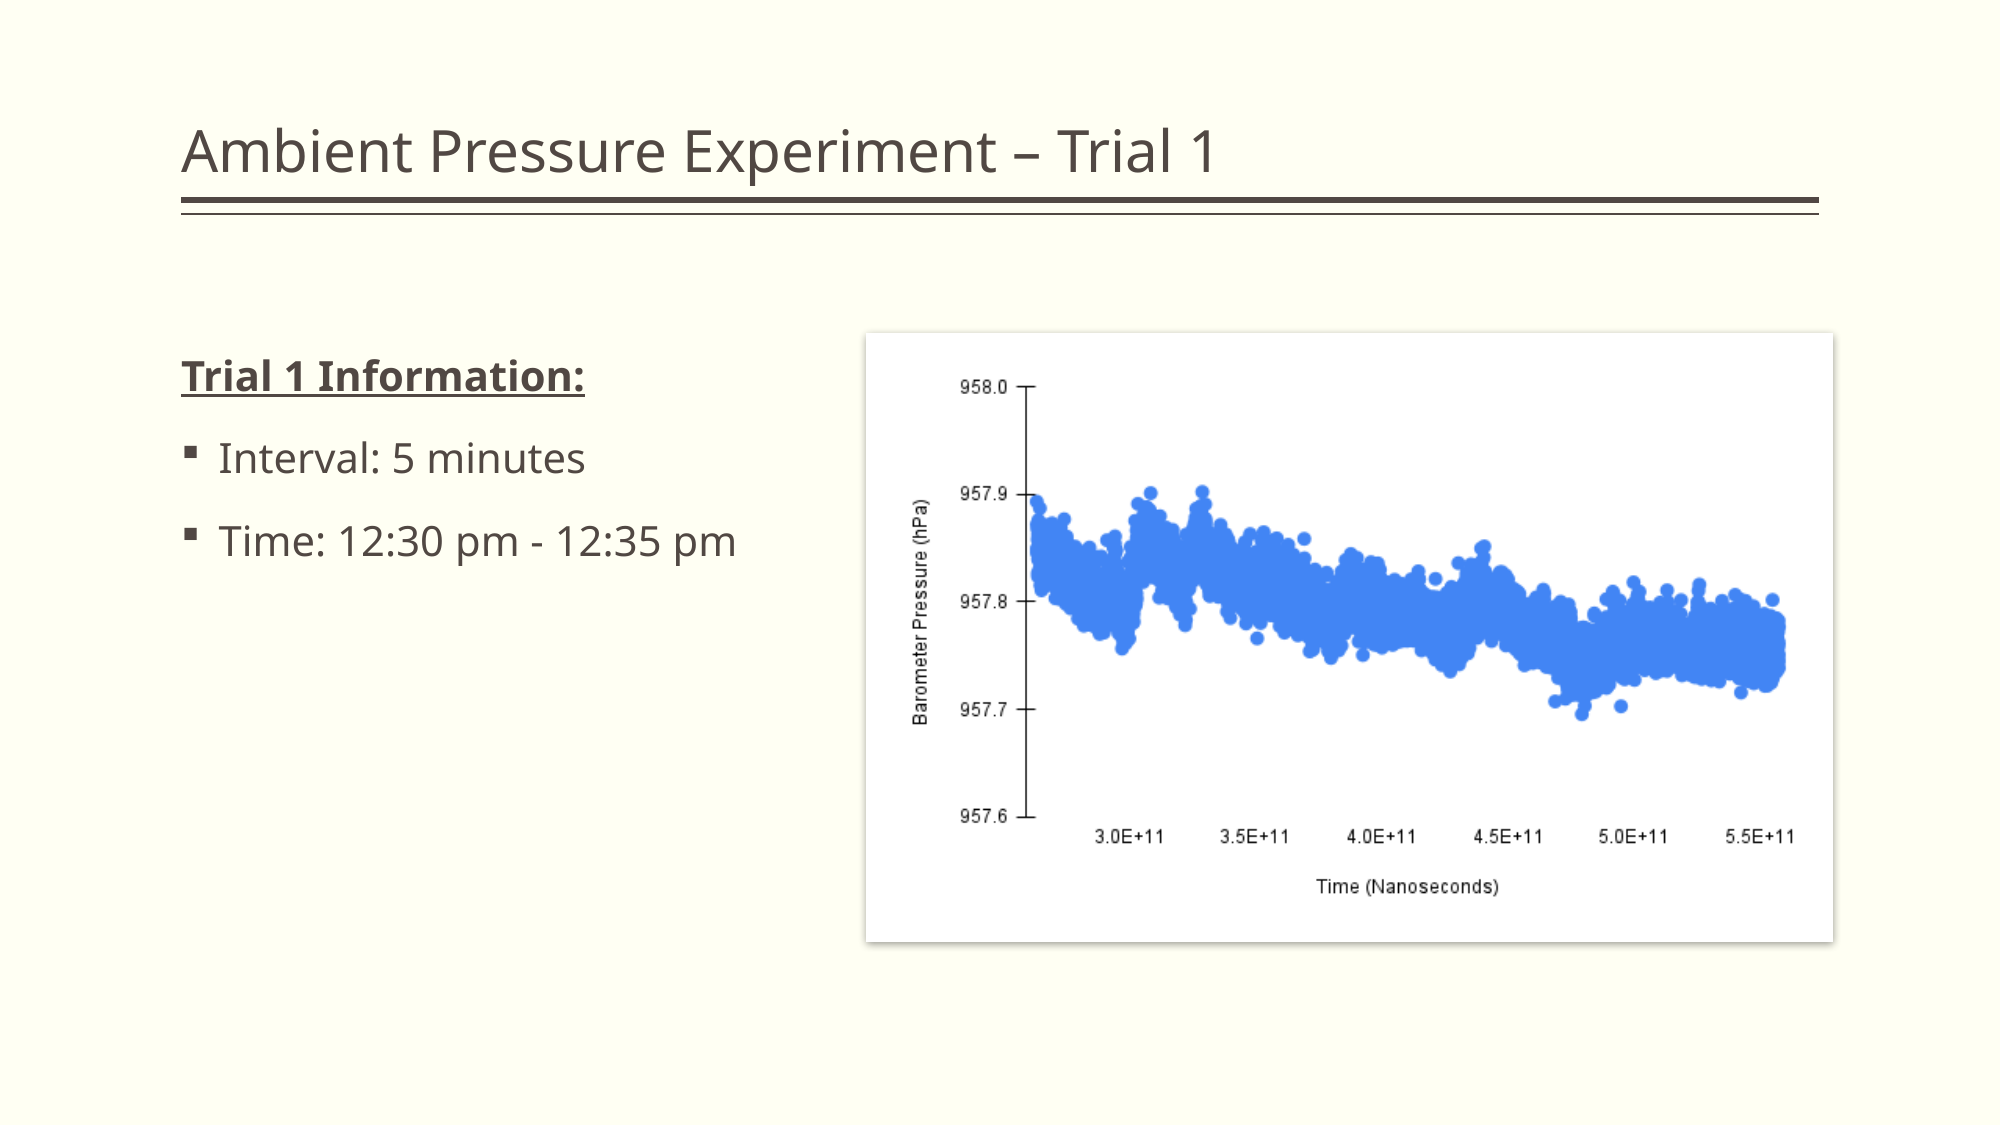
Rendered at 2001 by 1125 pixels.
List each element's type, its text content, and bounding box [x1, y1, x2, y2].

list Trial 1 Information: Interval: 5 minutes Time: 12:30 pm - 12:35 pm [181, 347, 881, 1013]
title Ambient Pressure Experiment – Trial 1 [181, 12, 1819, 193]
picture [880, 347, 1819, 928]
